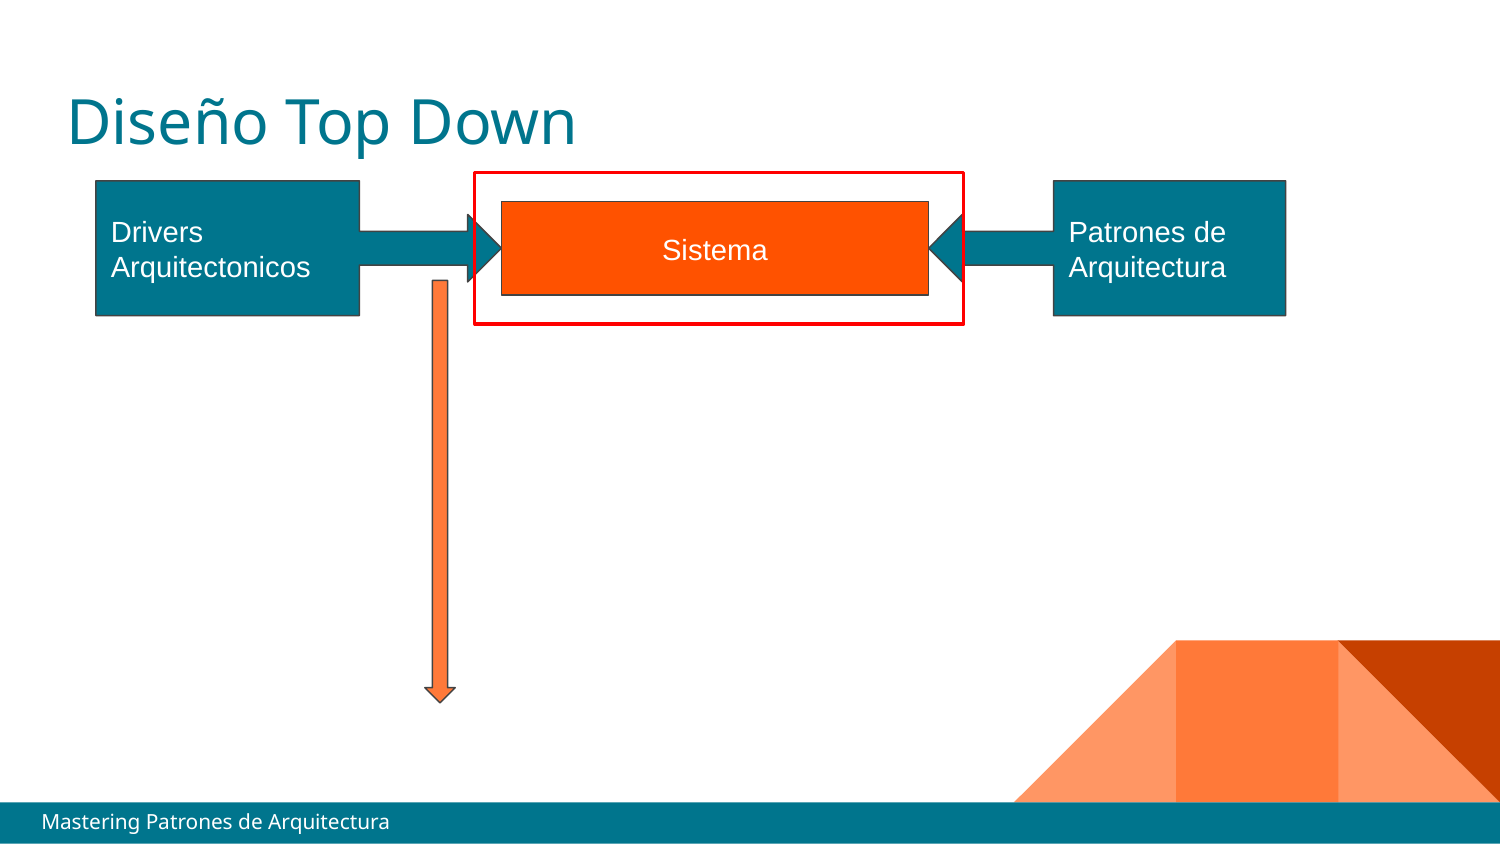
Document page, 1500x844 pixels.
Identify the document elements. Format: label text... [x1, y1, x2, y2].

text_box [474, 172, 964, 325]
text_box Drivers Arquitectonicos [95, 180, 474, 316]
text_box Patrones de Arquitectura [964, 180, 1286, 316]
title Diseño Top Down [51, 67, 1449, 167]
text_box [424, 280, 456, 703]
